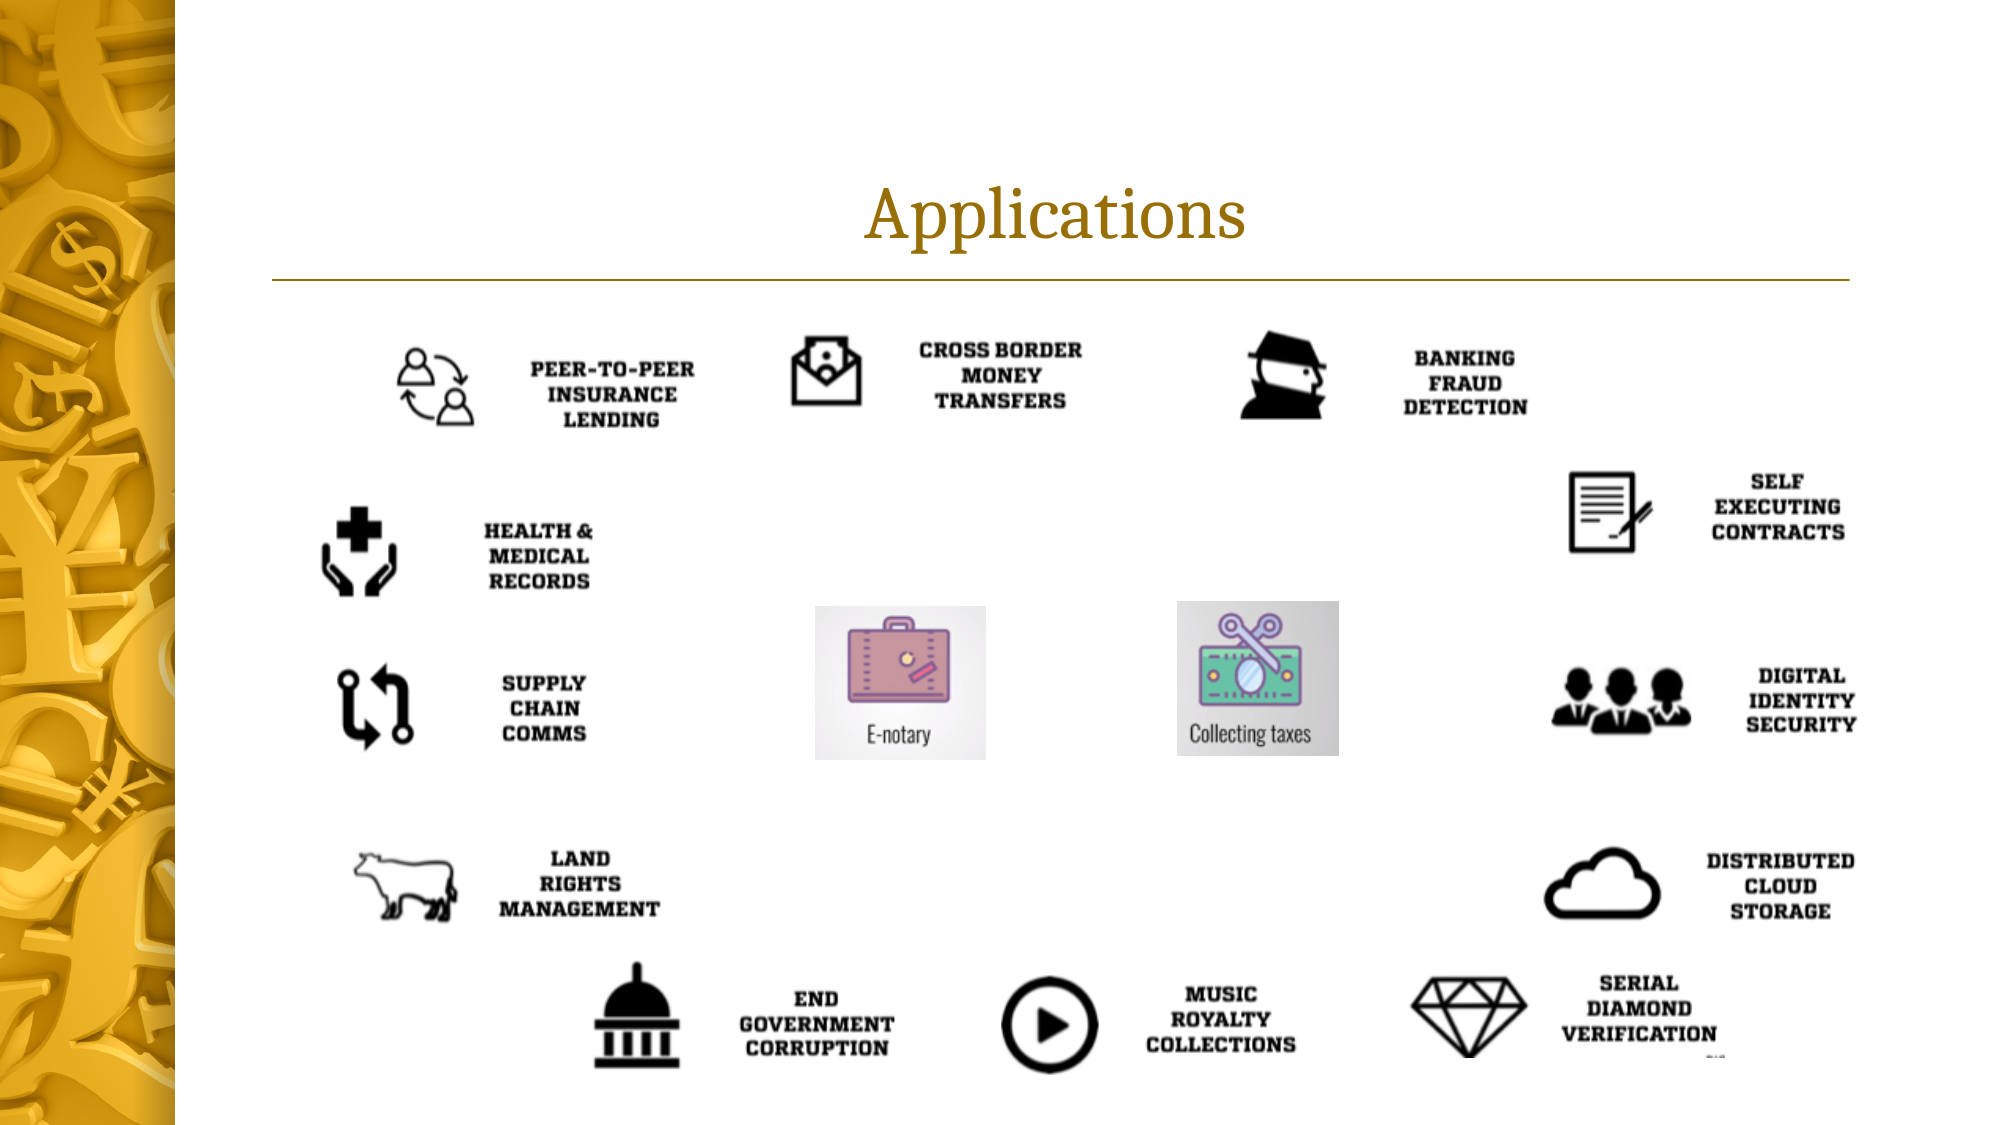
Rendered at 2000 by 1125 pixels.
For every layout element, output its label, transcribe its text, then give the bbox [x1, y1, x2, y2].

picture [296, 492, 624, 633]
picture [772, 314, 1107, 436]
picture [0, 0, 175, 1125]
picture [1177, 601, 1339, 756]
picture [1533, 643, 1881, 758]
picture [1402, 955, 1725, 1058]
picture [374, 330, 725, 455]
picture [978, 952, 1339, 1086]
title Applications [249, 62, 1863, 263]
picture [339, 815, 915, 1088]
picture [314, 643, 618, 773]
picture [1533, 833, 1873, 937]
picture [814, 606, 986, 761]
picture [1230, 313, 1881, 583]
